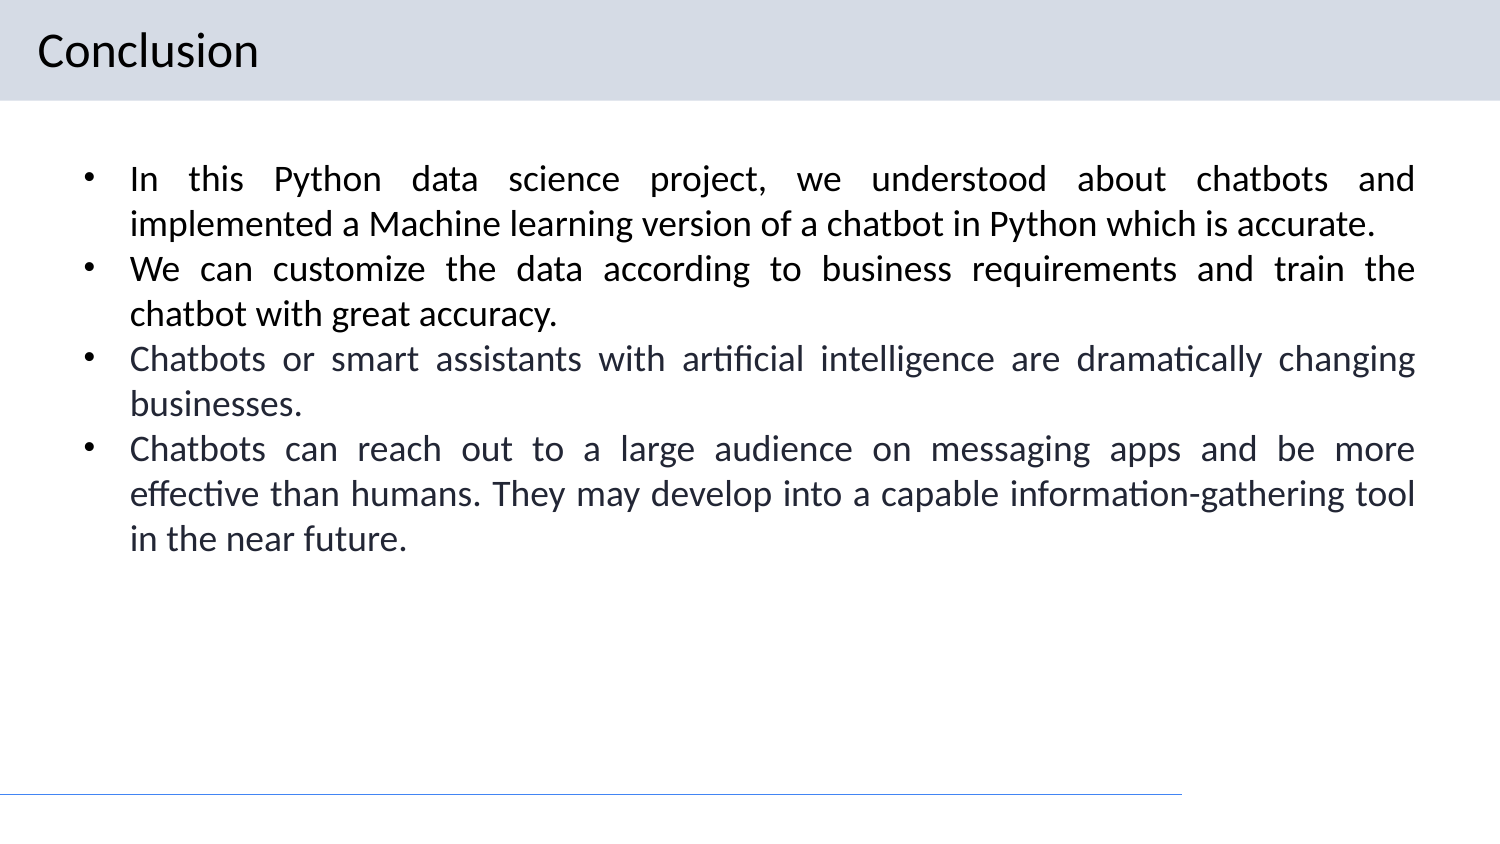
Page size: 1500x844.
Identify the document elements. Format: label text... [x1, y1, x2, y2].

text_box In this Python data science project, we understood about chatbots and implemented a Machine learning version of a chatbot in Python which is accurate. We can customize the data according to business requirements and train the chatbot with great accuracy. Chatbots or smart assistants with artificial intelligence are dramatically changing businesses. Chatbots can reach out to a large audience on messaging apps and be more effective than humans. They may develop into a capable information-gathering tool in the near future. [71, 148, 1429, 565]
title Conclusion [26, 0, 997, 127]
